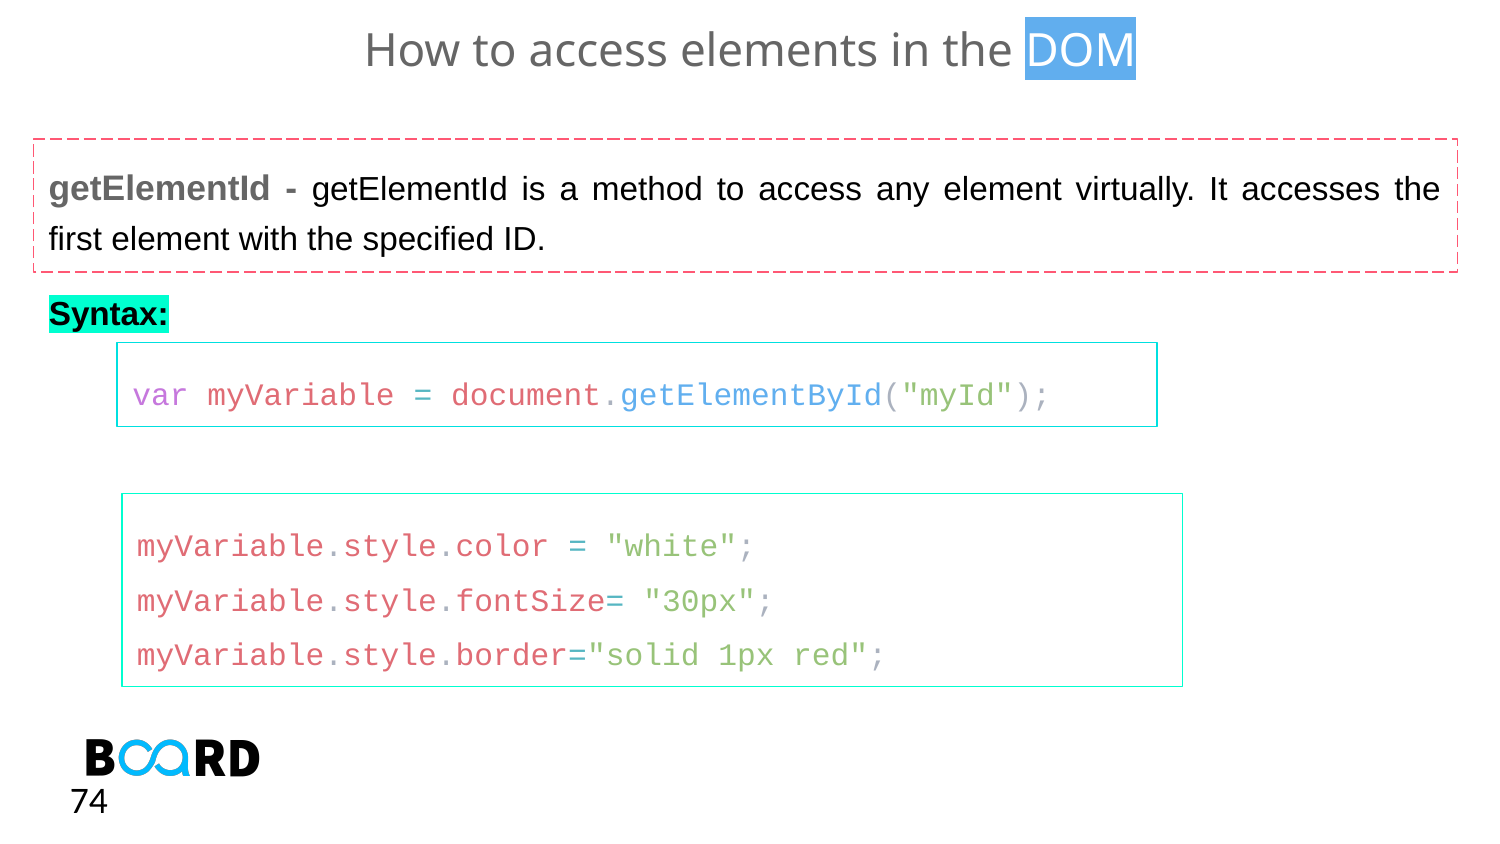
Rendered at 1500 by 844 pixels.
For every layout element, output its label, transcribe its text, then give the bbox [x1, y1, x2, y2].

text_box myVariable.style.color = "white"; myVariable.style.fontSize= "30px"; myVariable.style.border="solid 1px red"; [121, 493, 1183, 687]
text_box Syntax: [33, 277, 526, 348]
text_box getElementId - getElementId is a method to access any element virtually. It accesses the first element with the specified ID. [33, 139, 1458, 273]
picture [81, 734, 265, 782]
text_box var myVariable = document.getElementById("myId"); [117, 342, 1158, 427]
slide_number ‹#› [54, 768, 405, 814]
text_box How to access elements in the DOM [0, 0, 1500, 91]
